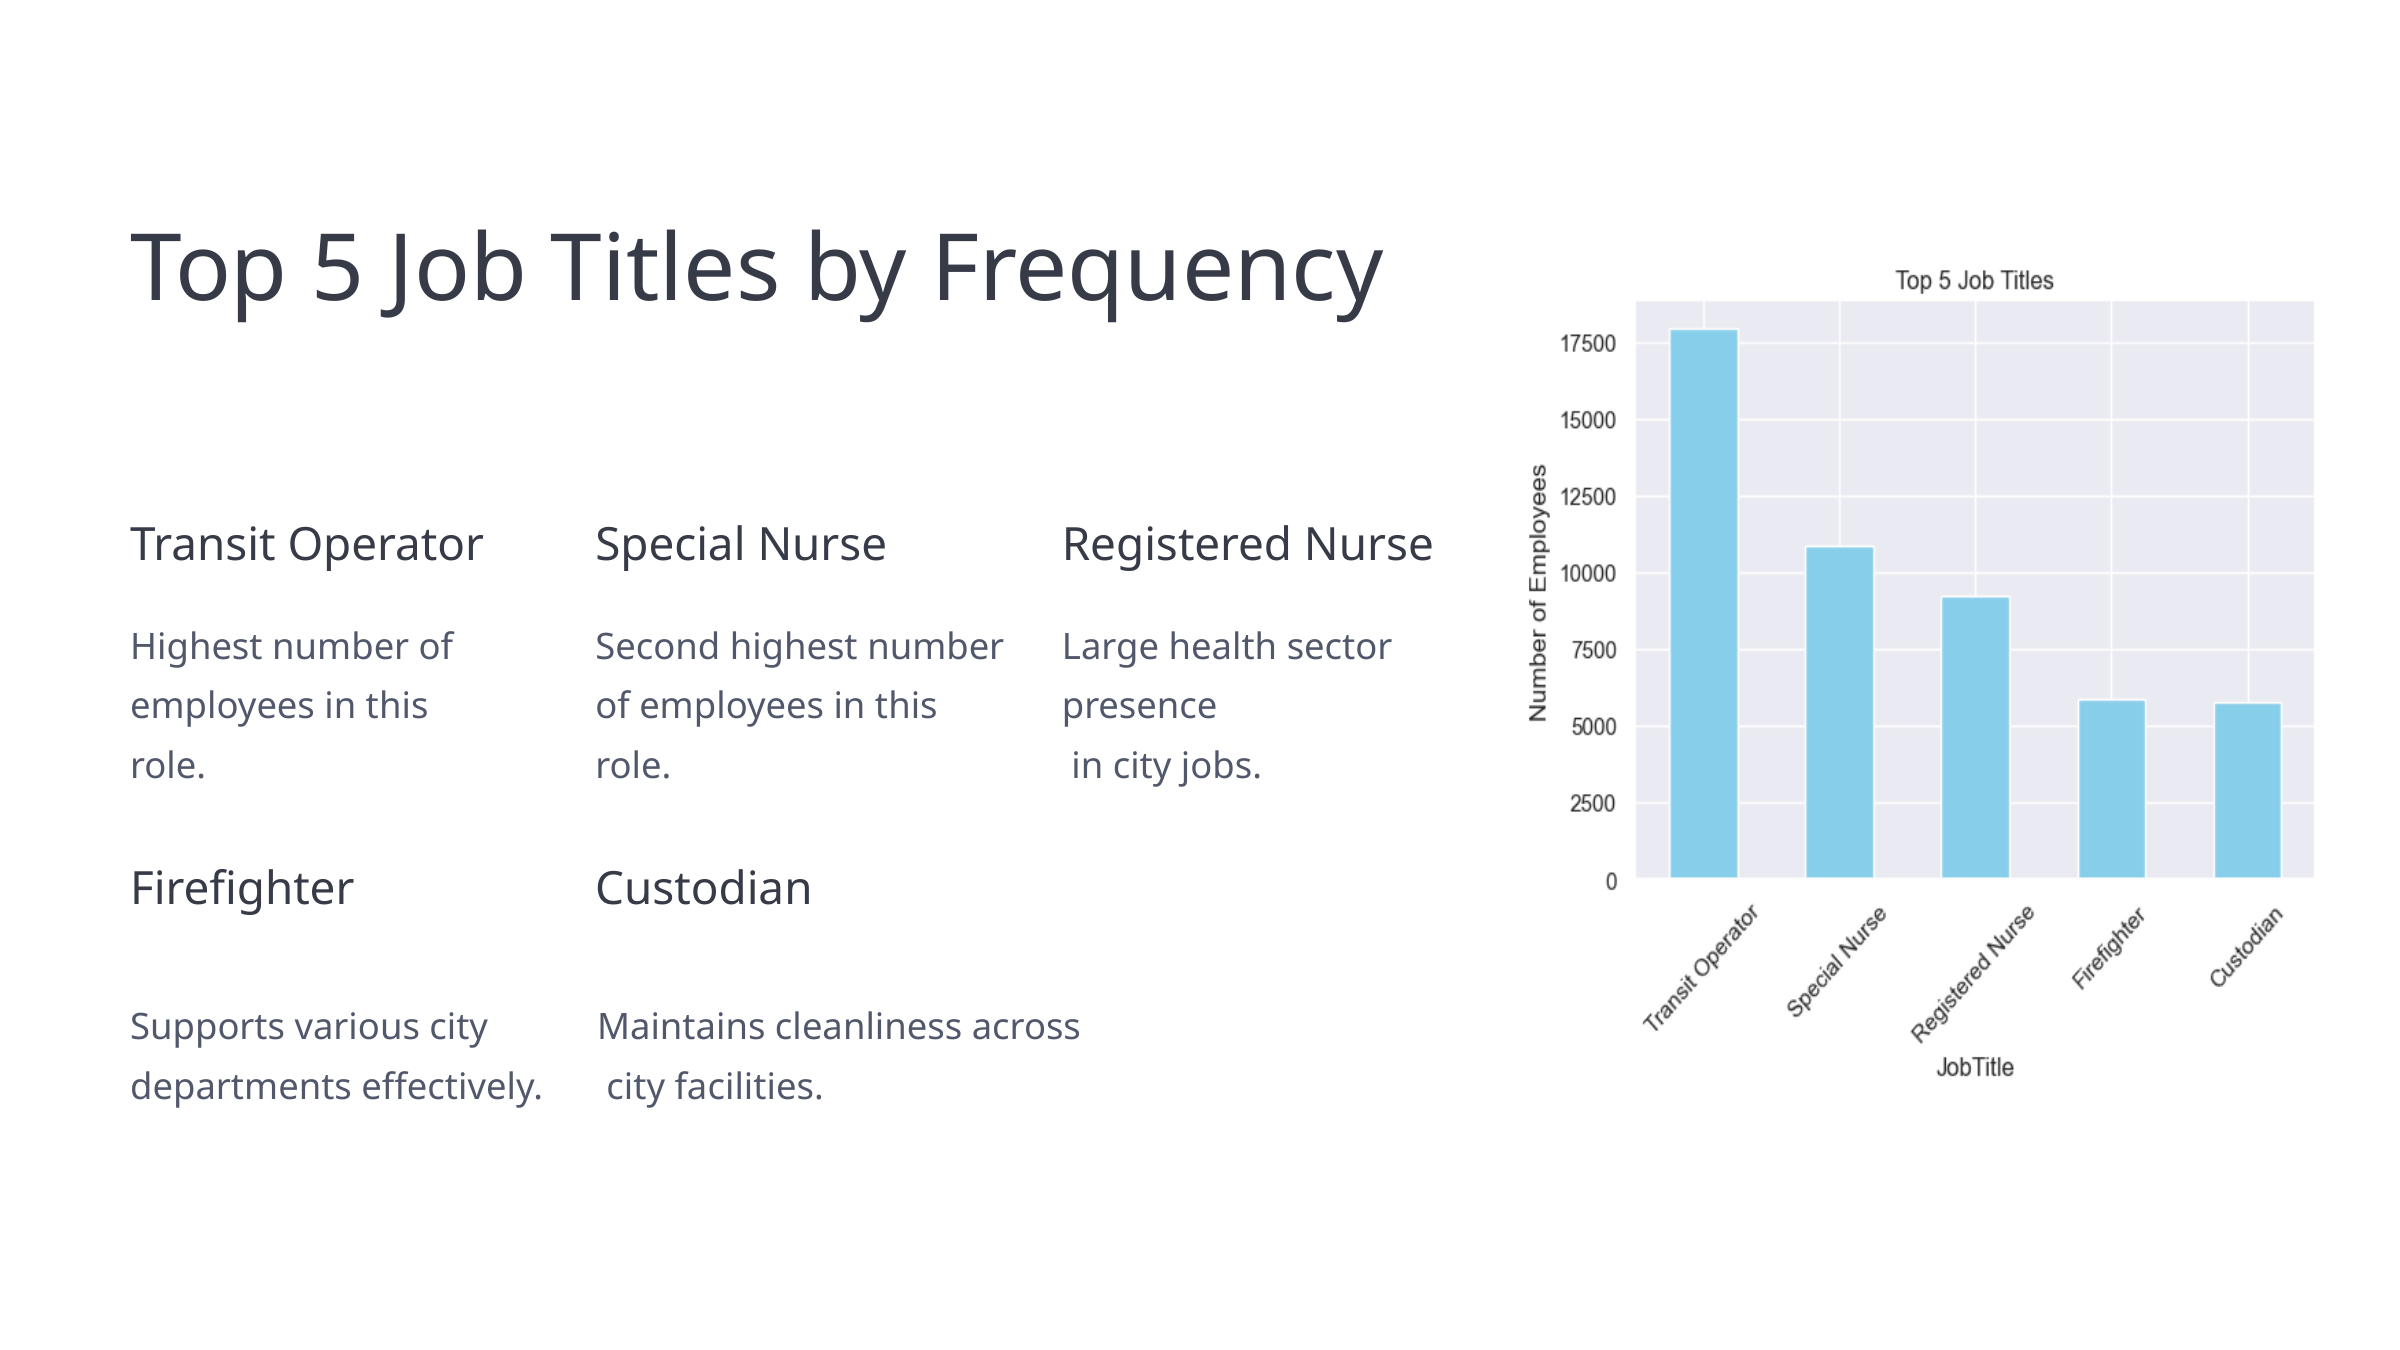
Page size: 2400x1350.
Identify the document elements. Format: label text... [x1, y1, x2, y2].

text_box Custodian [595, 856, 957, 917]
text_box Firefighter [130, 856, 597, 952]
text_box Maintains cleanliness across city facilities. [596, 987, 1232, 1048]
text_box Top 5 Job Titles by Frequency [130, 202, 1428, 344]
text_box Transit Operator [130, 511, 595, 571]
text_box Special Nurse [595, 511, 1061, 571]
text_box Supports various city departments effectively. [130, 987, 597, 1107]
text_box Highest number of employees in this role. [130, 607, 505, 727]
picture [1517, 255, 2329, 1095]
text_box Large health sector presence in city jobs. [1061, 607, 1513, 724]
text_box Second highest number of employees in this role. [595, 607, 1012, 727]
text_box Registered Nurse [1061, 511, 1400, 572]
